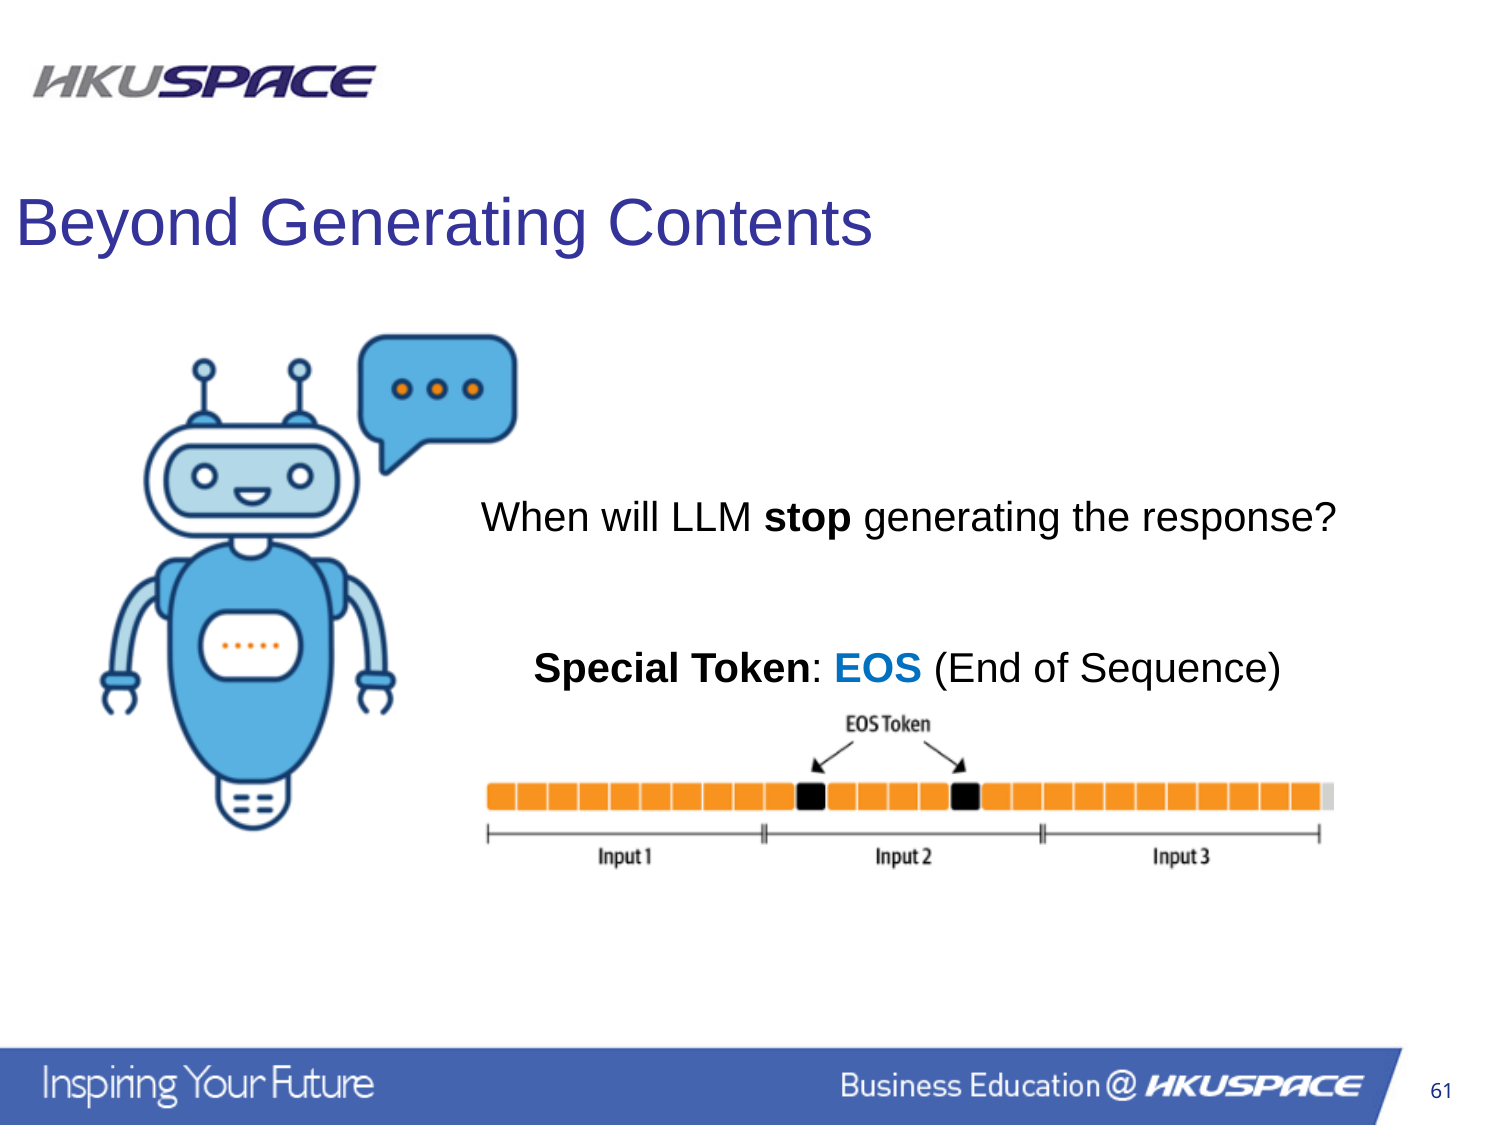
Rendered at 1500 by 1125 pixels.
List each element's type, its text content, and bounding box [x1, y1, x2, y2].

slide_number 61 [1415, 1070, 1499, 1125]
title Beyond Generating Contents [0, 101, 1447, 266]
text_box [483, 632, 1353, 870]
text_box [64, 278, 1483, 1047]
text_box When will LLM stop generating the response? [589, 482, 1364, 548]
picture [0, 0, 1500, 1125]
